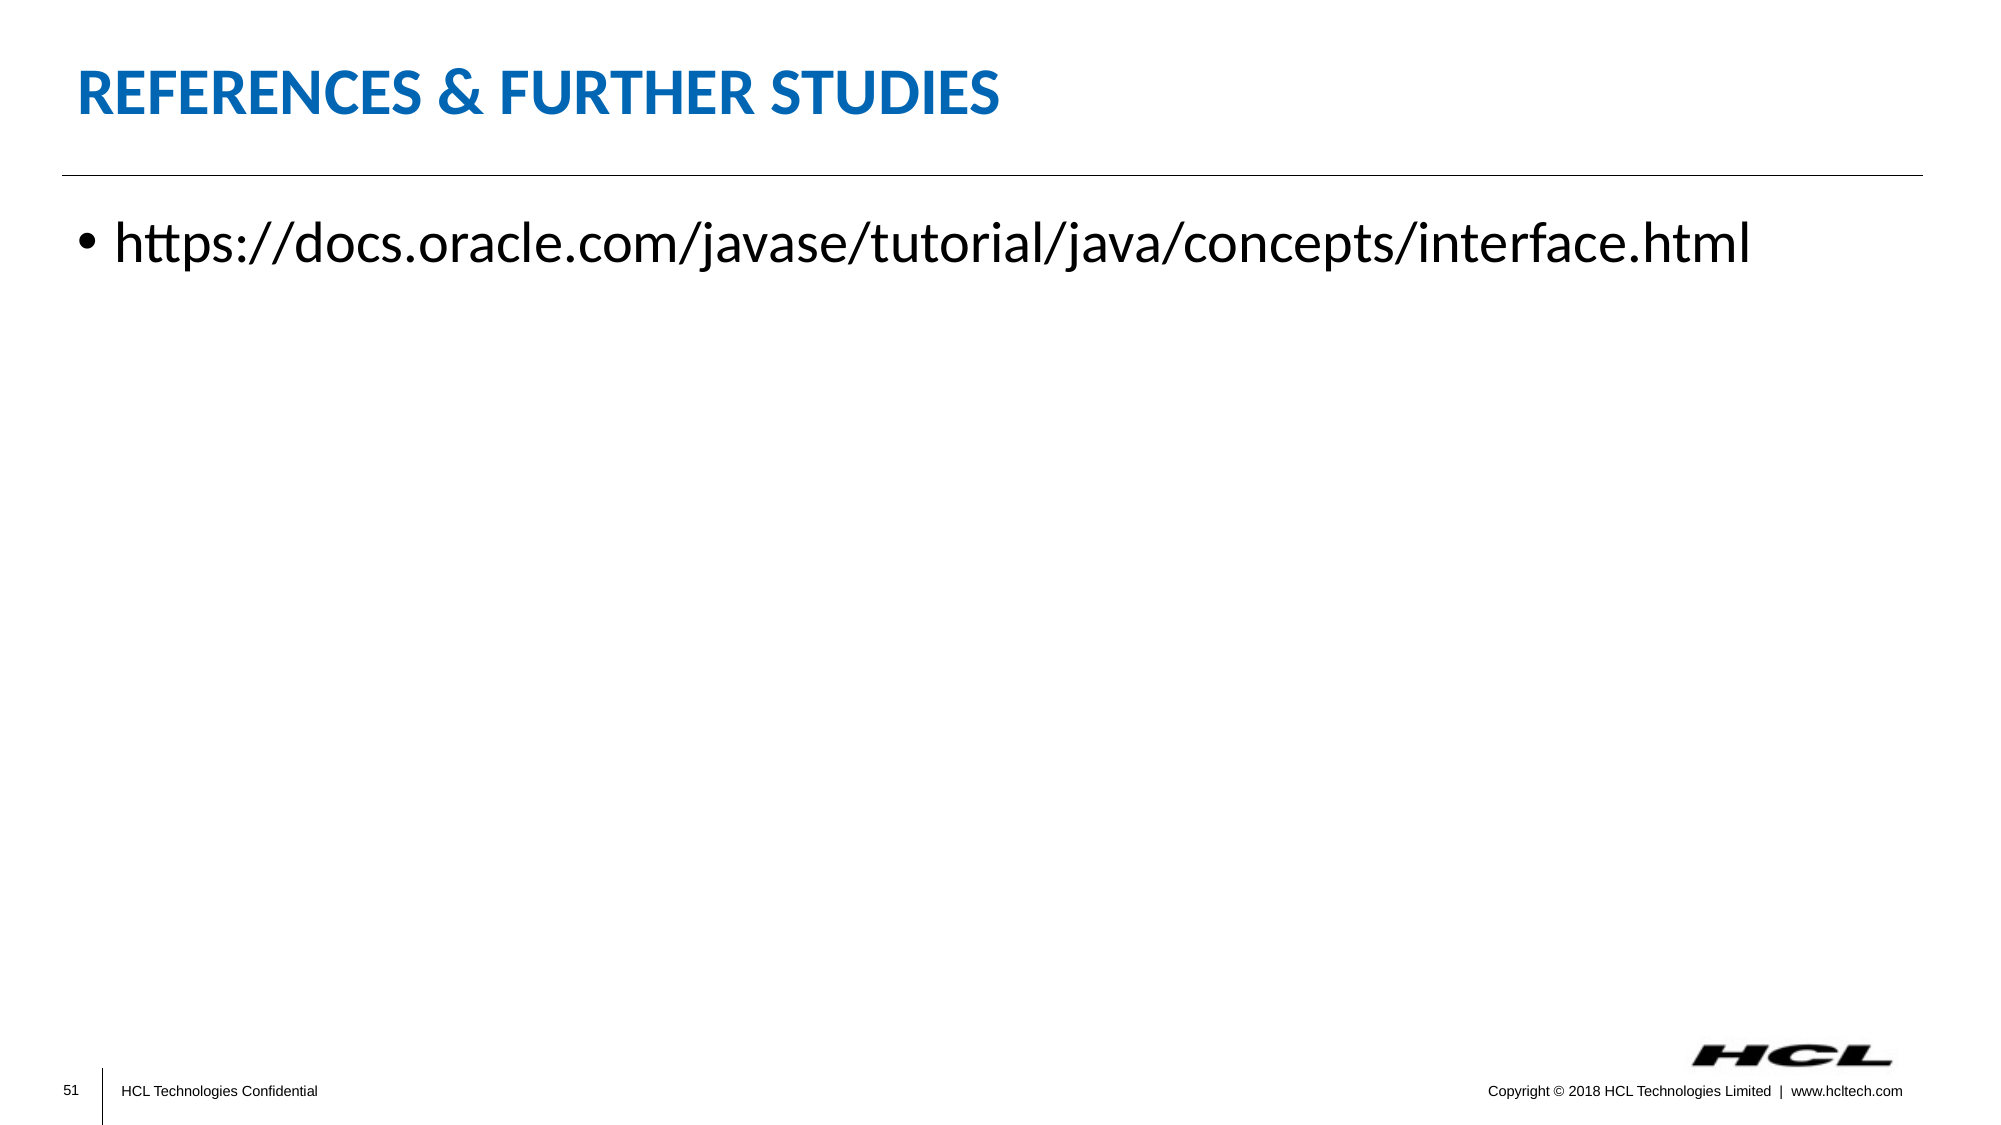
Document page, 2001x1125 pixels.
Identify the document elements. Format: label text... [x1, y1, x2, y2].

picture [1660, 1024, 1924, 1080]
list https://docs.oracle.com/javase/tutorial/java/concepts/interface.html [62, 204, 1924, 1014]
title References & Further Studies [62, 42, 1781, 144]
